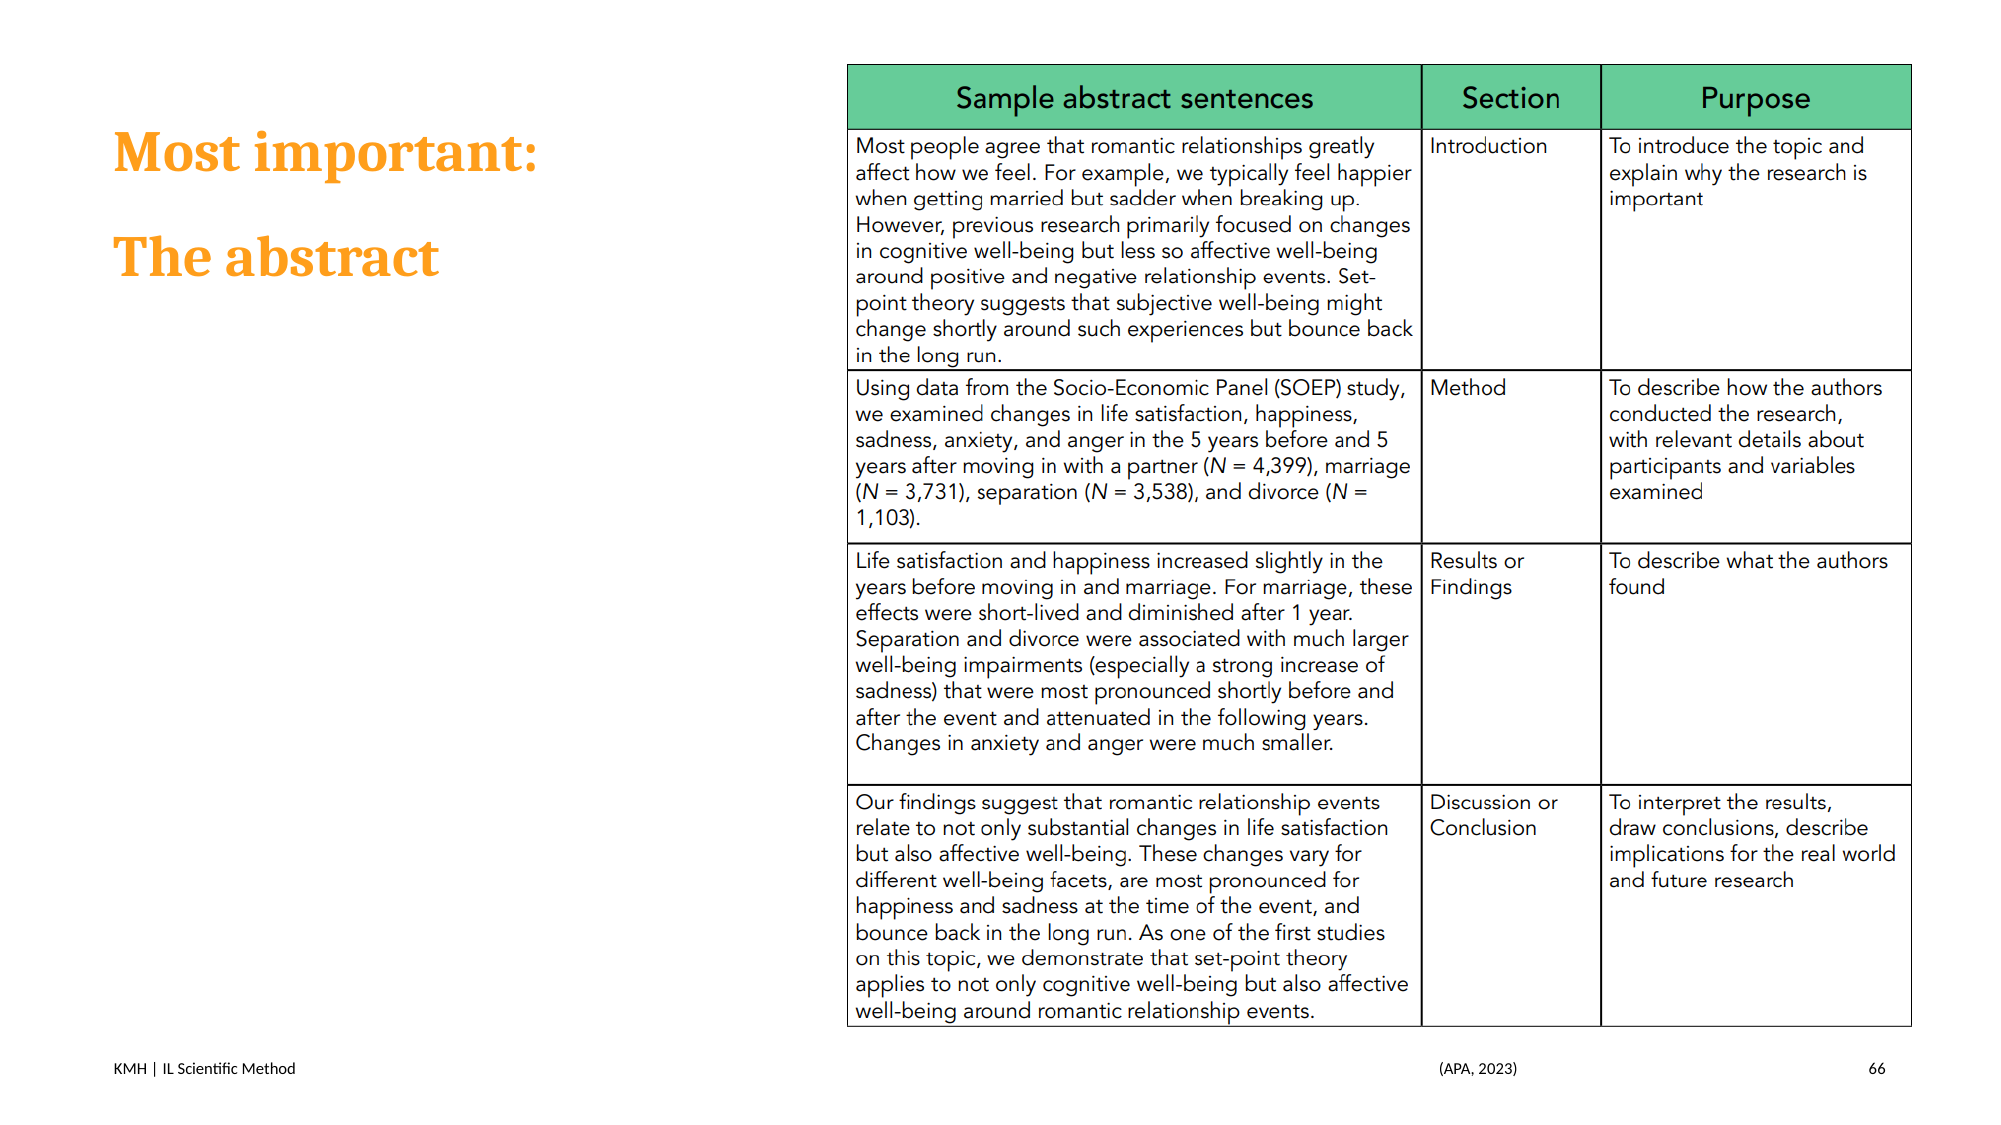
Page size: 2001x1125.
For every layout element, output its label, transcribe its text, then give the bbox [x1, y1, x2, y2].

slide_number (APA, 2023) [1177, 1056, 1780, 1080]
footer KMH | IL Scientific Method [114, 1056, 953, 1080]
slide_number 66 [1803, 1056, 1886, 1080]
title Most important: The abstract [114, 78, 614, 209]
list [838, 54, 1917, 1031]
